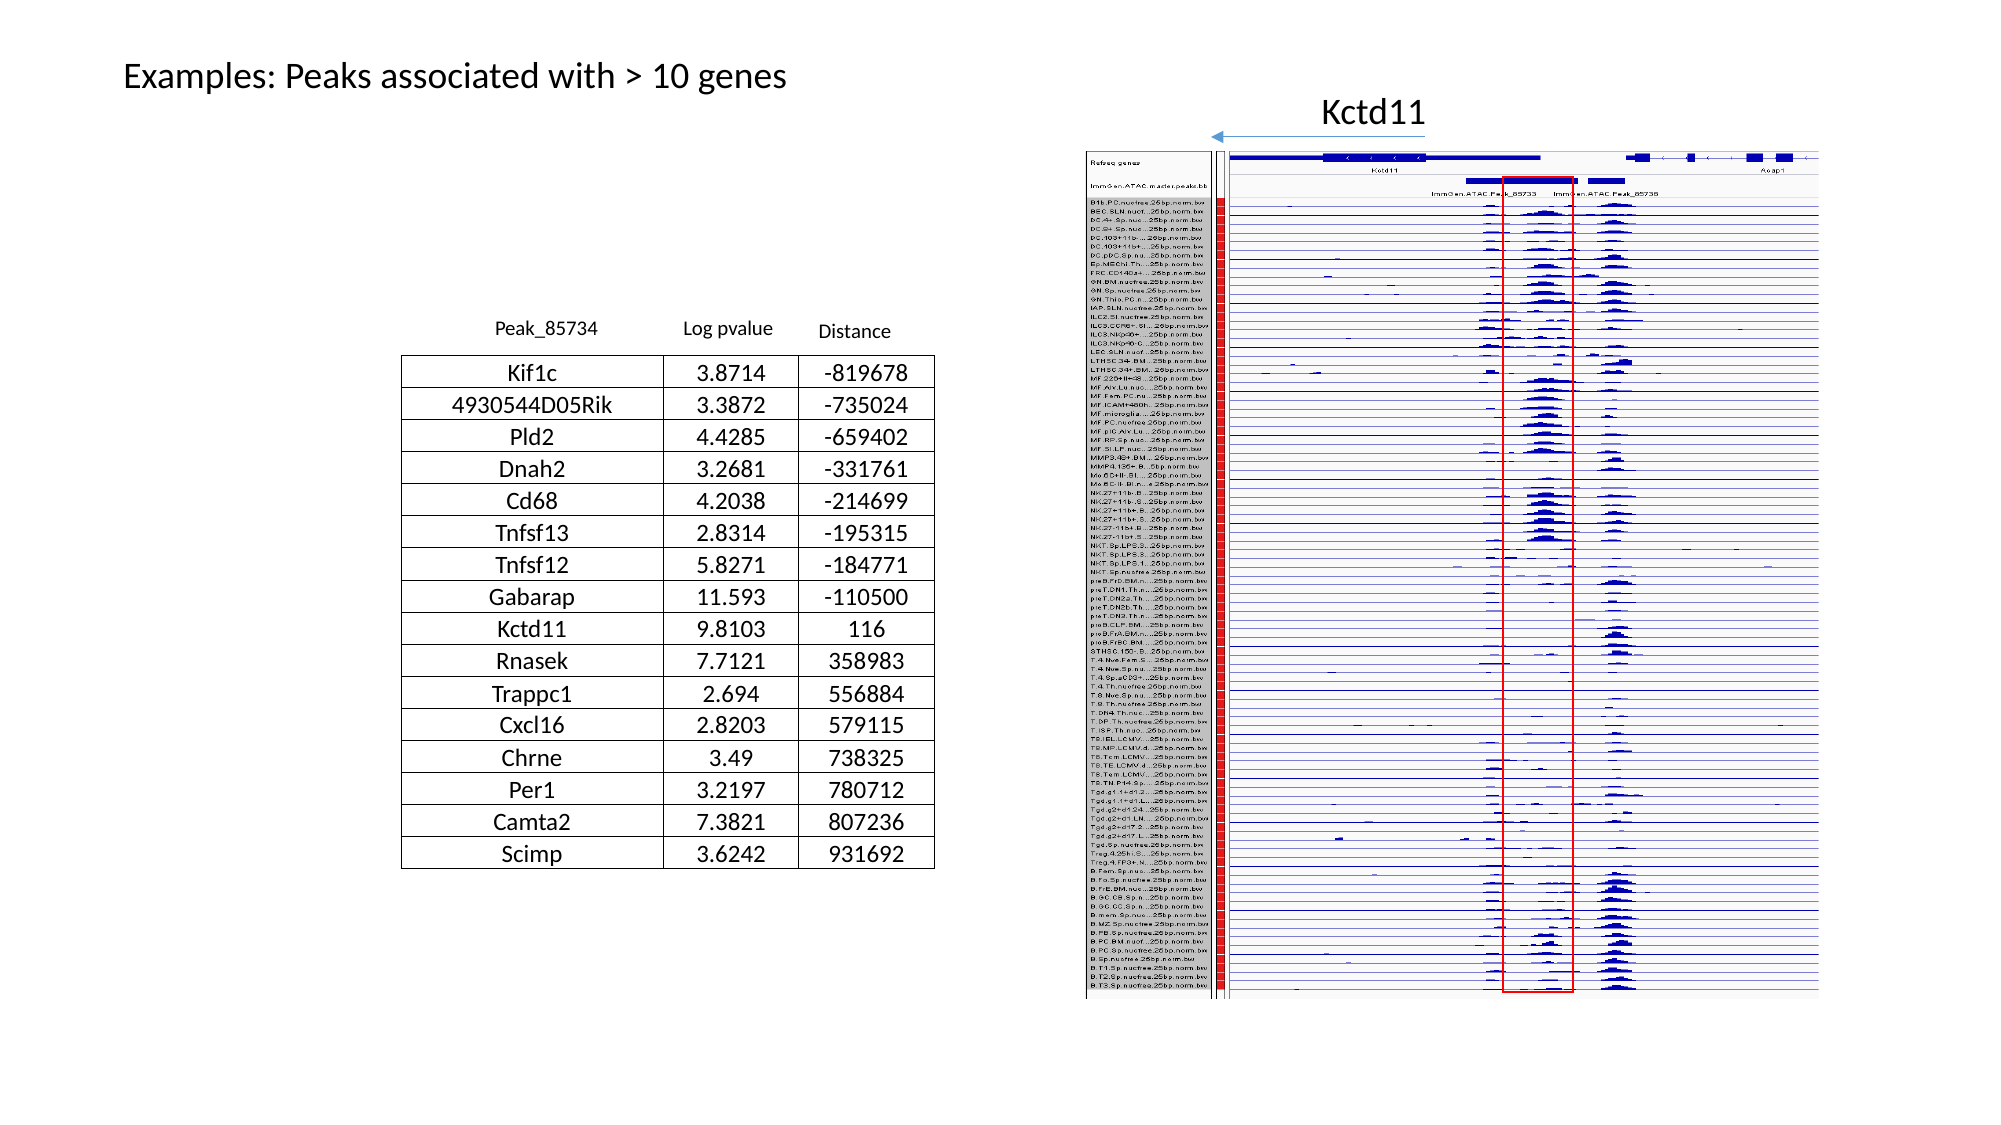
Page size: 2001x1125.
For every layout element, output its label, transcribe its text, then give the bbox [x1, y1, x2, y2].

table_cell 579115 [799, 709, 934, 740]
table_cell -195315 [799, 516, 934, 547]
table_cell Rnasek [402, 645, 663, 676]
table_cell -214699 [799, 484, 934, 515]
table_cell Camta2 [402, 805, 663, 836]
table_cell 780712 [799, 773, 934, 804]
table_cell 7.3821 [664, 805, 798, 836]
table_header Kif1c [402, 356, 663, 387]
table_cell 7.7121 [664, 645, 798, 676]
table_cell 9.8103 [664, 613, 798, 644]
table_cell -735024 [799, 388, 934, 419]
table_cell Dnah2 [402, 452, 663, 483]
table_cell 11.593 [664, 581, 798, 612]
table_cell Cd68 [402, 484, 663, 515]
table_cell 3.3872 [664, 388, 798, 419]
table_cell -331761 [799, 452, 934, 483]
table_cell 5.8271 [664, 548, 798, 580]
table_cell 931692 [799, 837, 934, 868]
table_cell 3.2197 [664, 773, 798, 804]
table_cell Cxcl16 [402, 709, 663, 740]
table_cell 3.6242 [664, 837, 798, 868]
table_cell 556884 [799, 677, 934, 708]
table_cell Pld2 [402, 420, 663, 451]
table_cell Tnfsf13 [402, 516, 663, 547]
text_box Kctd11 [1306, 79, 1442, 140]
table_cell 4.4285 [664, 420, 798, 451]
picture [1085, 150, 1819, 999]
table_cell -110500 [799, 581, 934, 612]
table_cell Trappc1 [402, 677, 663, 708]
table_cell Gabarap [402, 581, 663, 612]
table_cell -659402 [799, 420, 934, 451]
table_cell 3.49 [664, 741, 798, 772]
table_cell 2.8203 [664, 709, 798, 740]
table_cell Per1 [402, 773, 663, 804]
table_cell Kctd11 [402, 613, 663, 644]
table_cell 807236 [799, 805, 934, 836]
table_cell 3.2681 [664, 452, 798, 483]
table_cell 738325 [799, 741, 934, 772]
text_box Log pvalue [668, 307, 789, 348]
table_cell 116 [799, 613, 934, 644]
table_cell -184771 [799, 548, 934, 580]
text_box Examples: Peaks associated with > 10 genes [108, 43, 803, 104]
text_box Peak_85734 [480, 307, 613, 348]
text_box Distance [803, 310, 906, 351]
table_header -819678 [799, 356, 934, 387]
table_cell Scimp [402, 837, 663, 868]
table_header 3.8714 [664, 356, 798, 387]
table_cell 4.2038 [664, 484, 798, 515]
table_cell Chrne [402, 741, 663, 772]
table_cell Tnfsf12 [402, 548, 663, 580]
table_cell 4930544D05Rik [402, 388, 663, 419]
table_cell 358983 [799, 645, 934, 676]
table_cell 2.8314 [664, 516, 798, 547]
table_cell 2.694 [664, 677, 798, 708]
